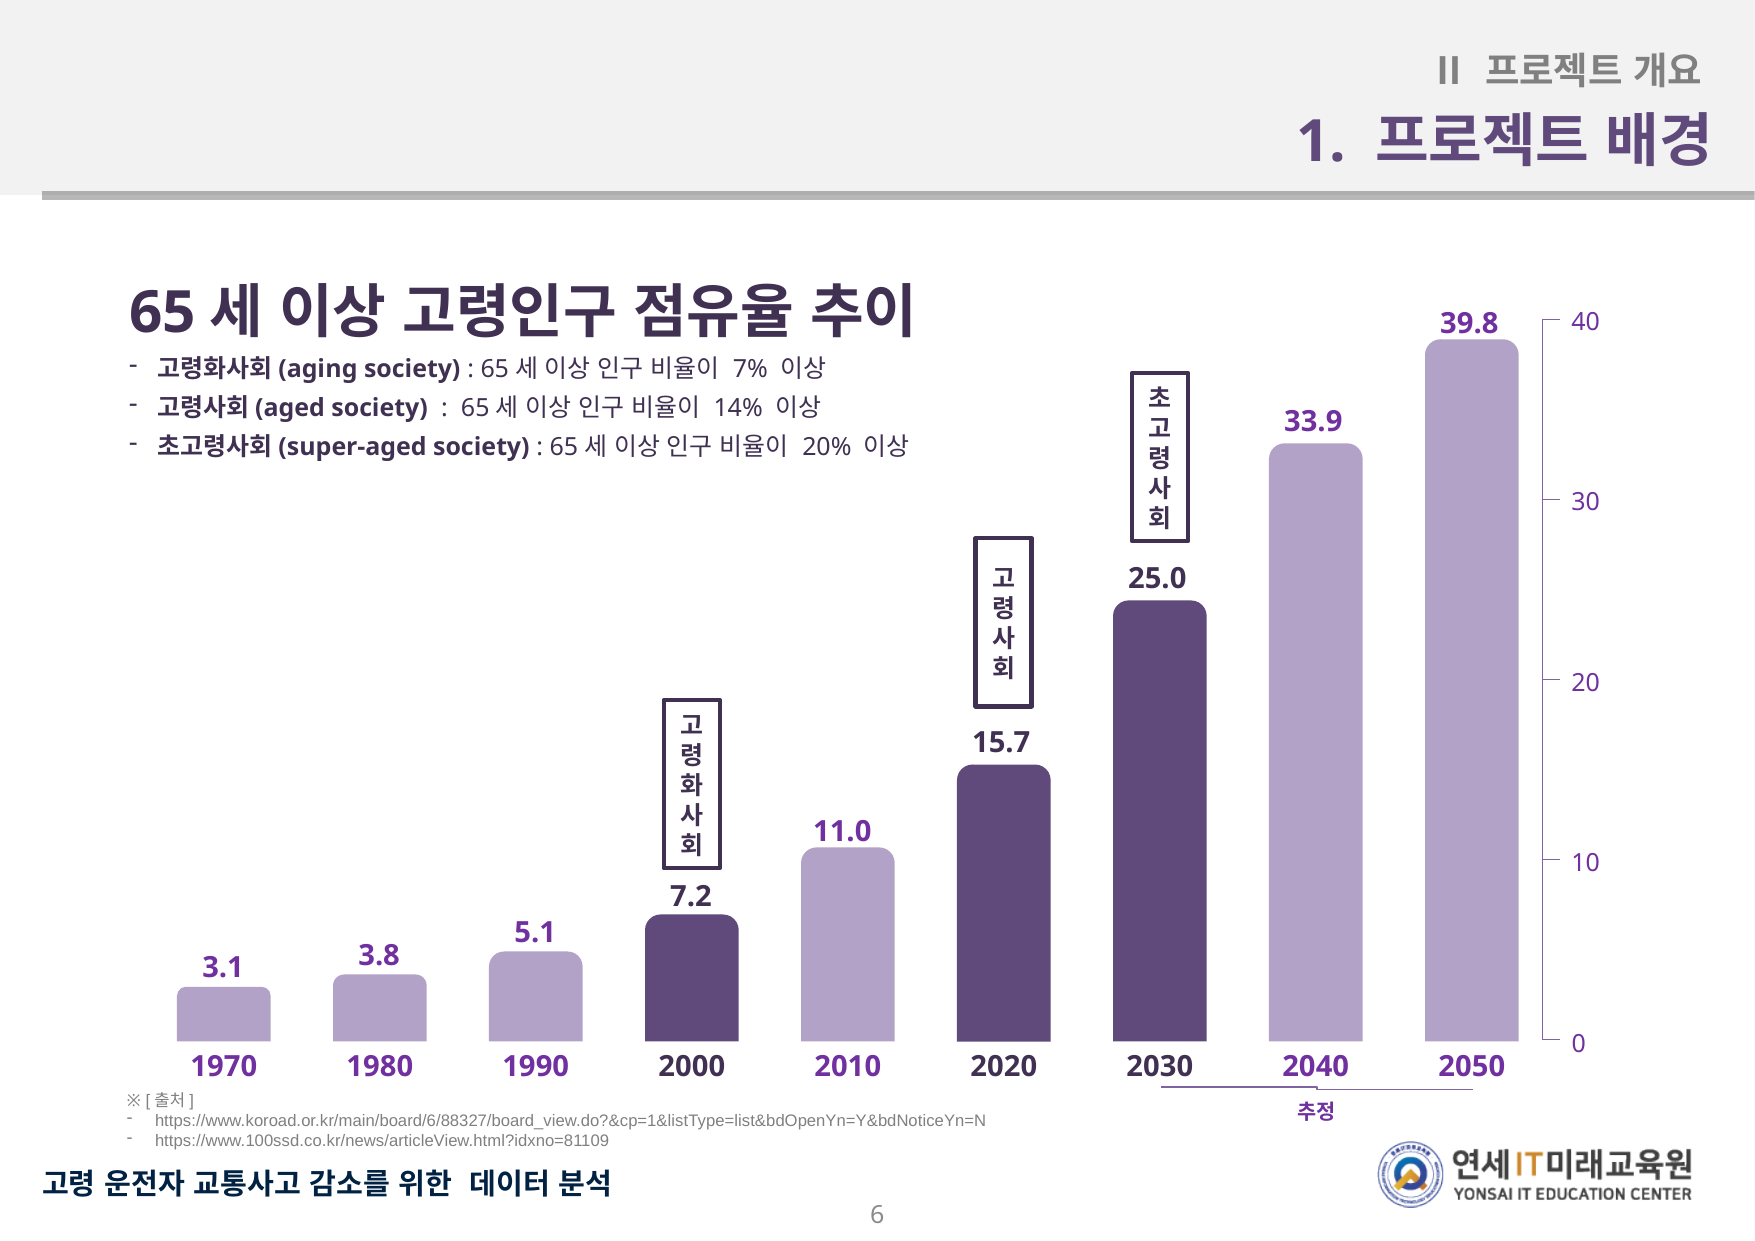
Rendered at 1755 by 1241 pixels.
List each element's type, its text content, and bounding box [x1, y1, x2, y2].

picture [42, 182, 1755, 209]
text_box 추정 [1260, 1097, 1310, 1131]
text_box 추정 [1323, 1097, 1374, 1131]
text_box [391, 39, 1728, 182]
picture [1377, 1141, 1702, 1208]
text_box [1315, 932, 1319, 1241]
text_box ※ [출처] https://www.koroad.or.kr/main/board/6/88327/board_view.do?&cp=1&listType=list&bdOpenYn=Y&bdNoticeYn=N https://www.100ssd.co.kr/news/articleView.html?idxno=81109 [112, 1082, 1153, 1157]
text_box 65세 이상 고령인구 점유율 추이 고령화사회(aging society) : 65세 이상 인구 비율이 7% 이상 고령사회(aged society) : 65세 이상 인구 비율이 14% 이상 초고령사회(super-aged society) : 65세 이상 인구 비율이 20% 이상 [114, 245, 1553, 468]
slide_number 6 [702, 1185, 1053, 1241]
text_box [176, 296, 1616, 1089]
